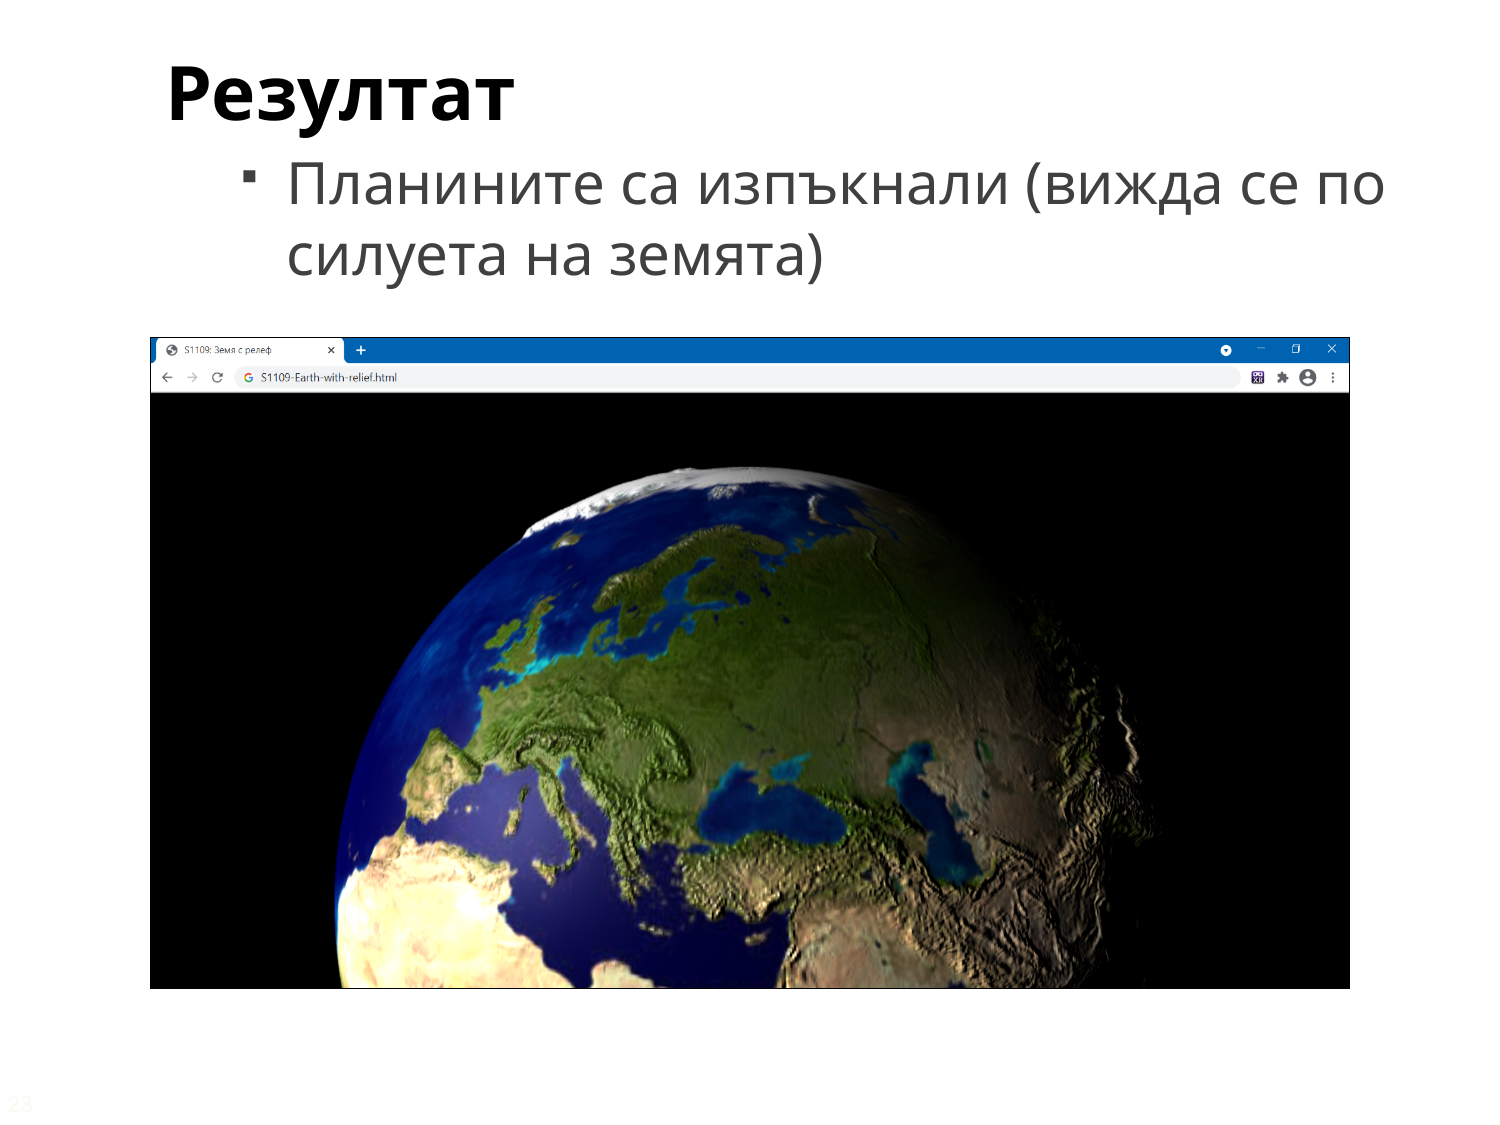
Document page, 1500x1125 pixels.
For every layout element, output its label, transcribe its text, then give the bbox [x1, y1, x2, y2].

list Резултат Планините са изпъкнали (вижда се по силуета на земята) [150, 37, 1488, 1113]
picture [149, 337, 1351, 989]
